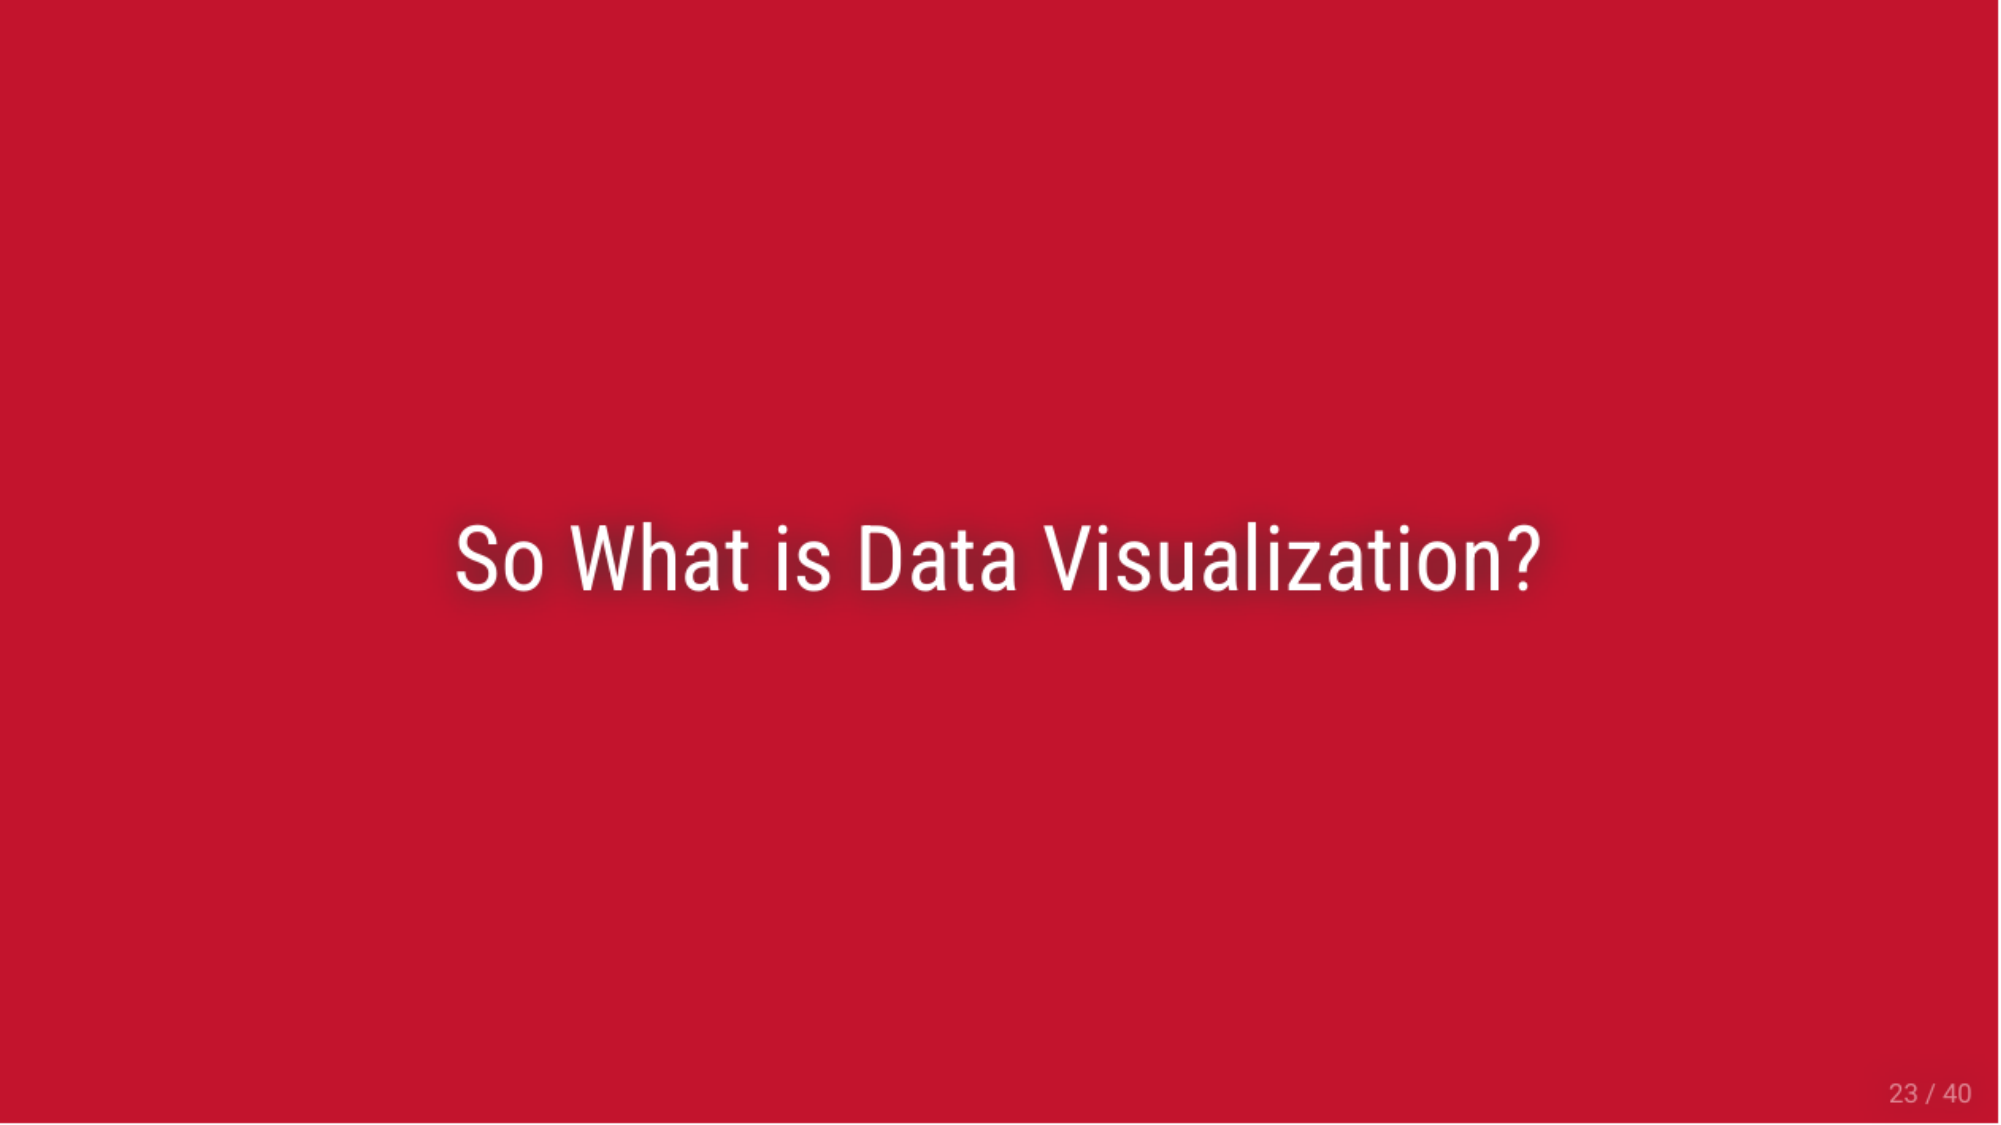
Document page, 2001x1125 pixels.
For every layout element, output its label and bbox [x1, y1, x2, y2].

list [0, 0, 2000, 1125]
